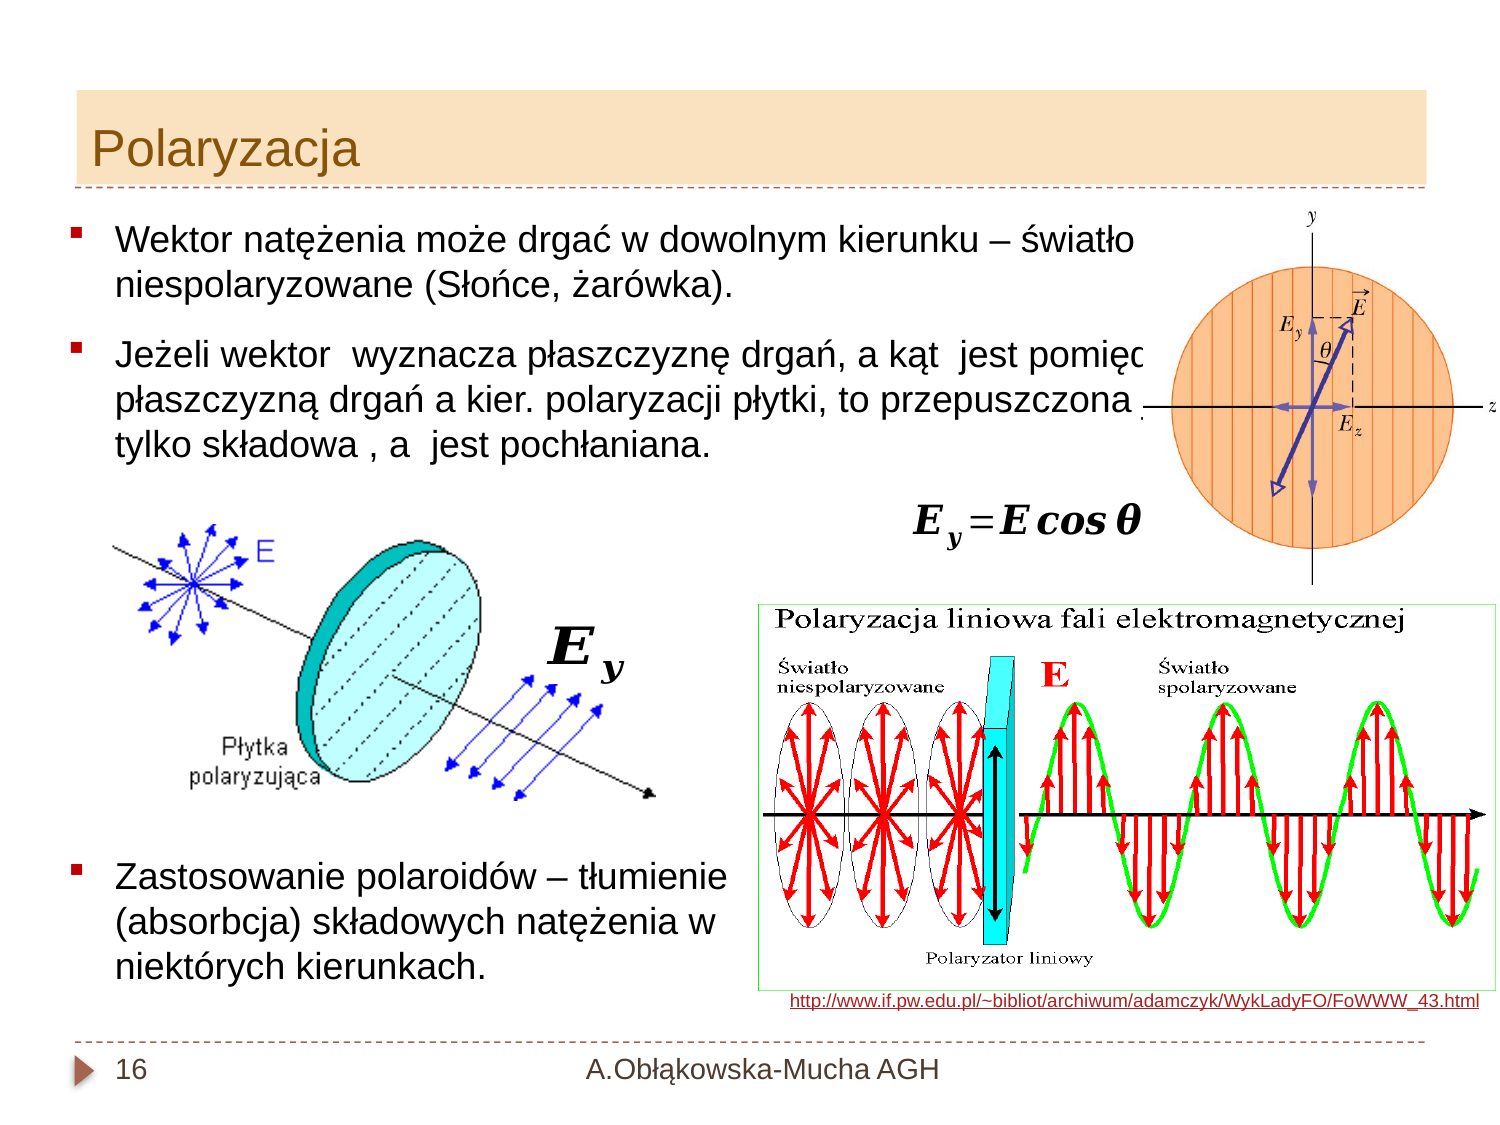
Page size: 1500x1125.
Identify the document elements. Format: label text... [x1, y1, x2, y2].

slide_number 16 [100, 1042, 426, 1103]
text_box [758, 601, 1500, 1020]
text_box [110, 524, 656, 801]
text_box Zastosowanie polaroidów – tłumienie (absorbcja) składowych natężenia w niektórych kierunkach. [53, 844, 752, 995]
title Polaryzacja [76, 90, 1427, 185]
footer A.Obłąkowska-Mucha AGH [475, 1042, 1051, 1103]
picture [1142, 199, 1496, 585]
